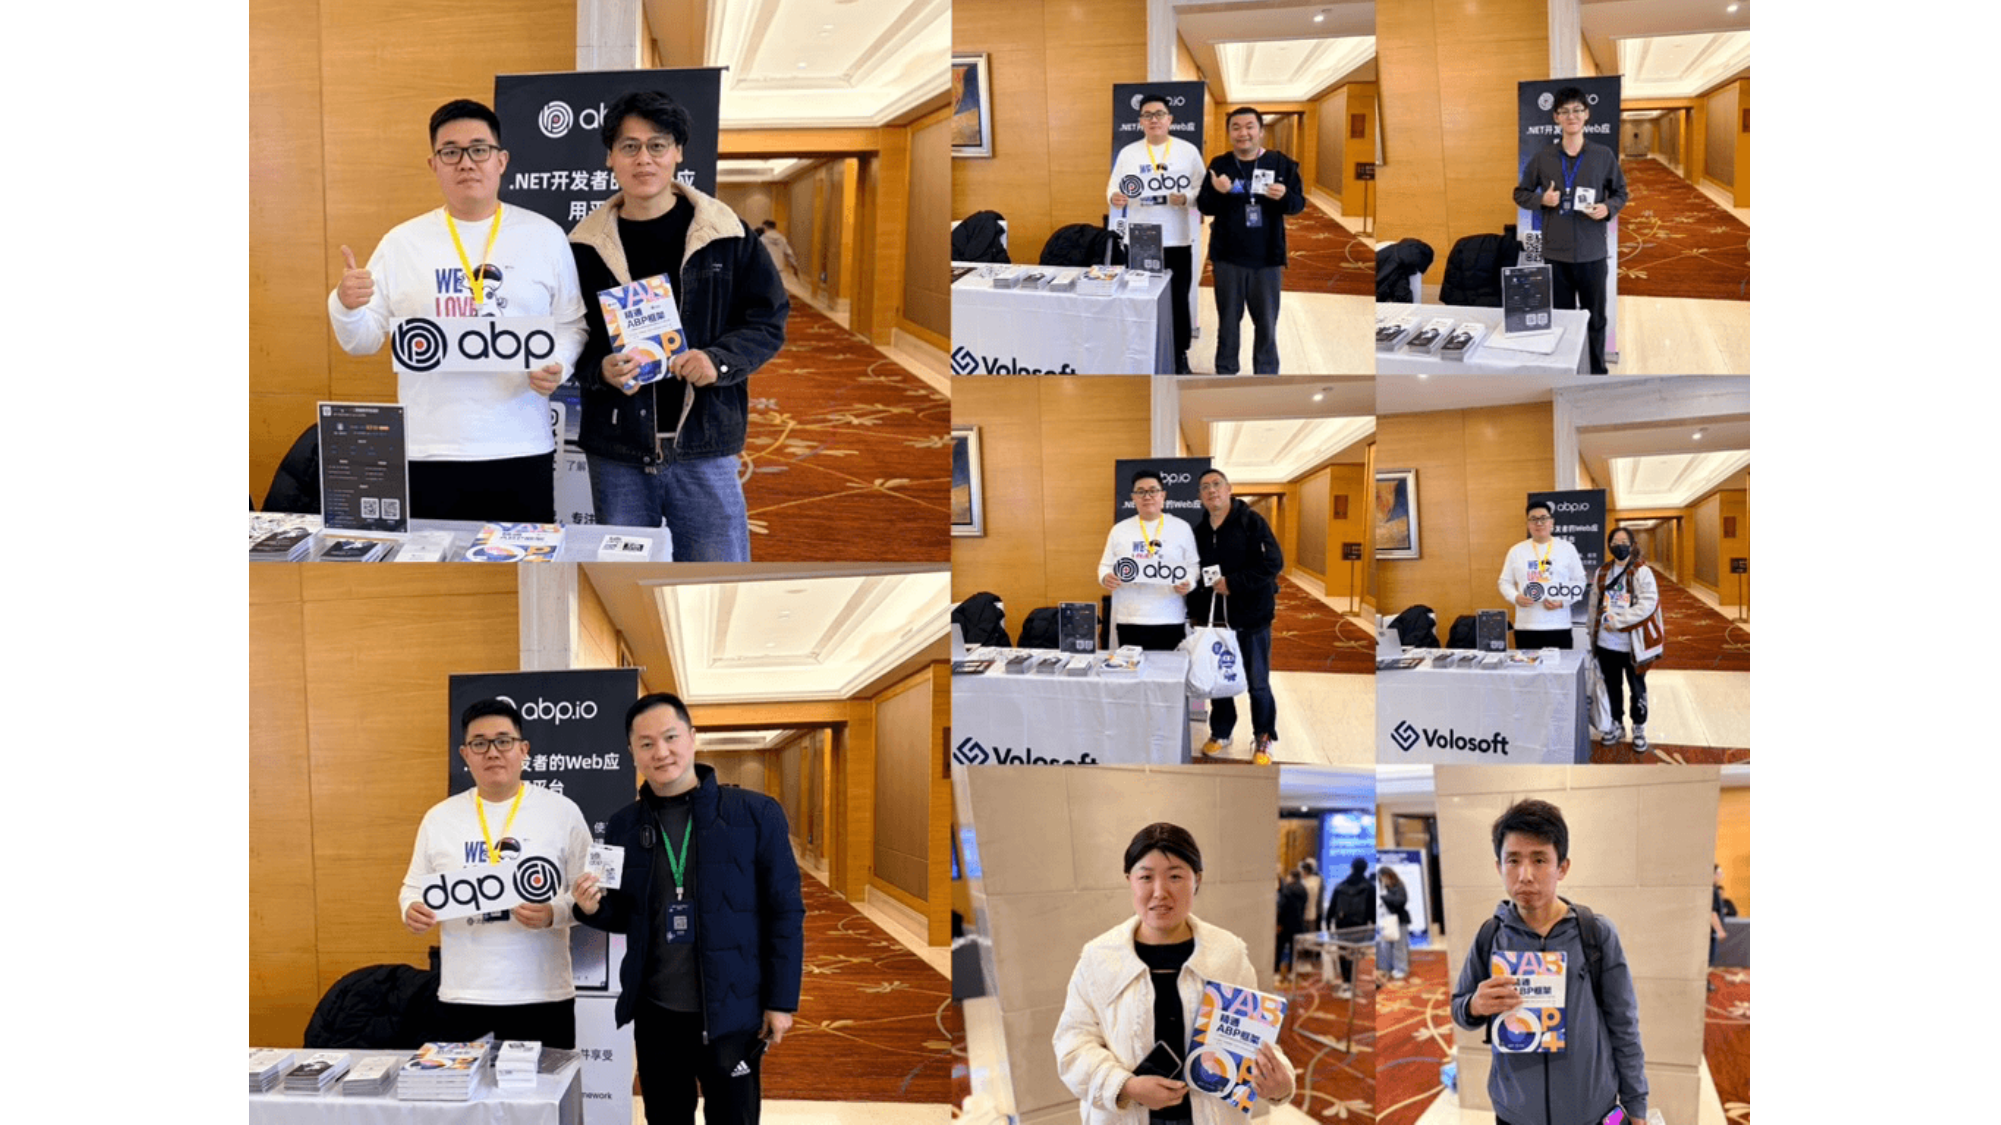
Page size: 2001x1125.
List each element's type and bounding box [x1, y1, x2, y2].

picture [249, 0, 1751, 1125]
